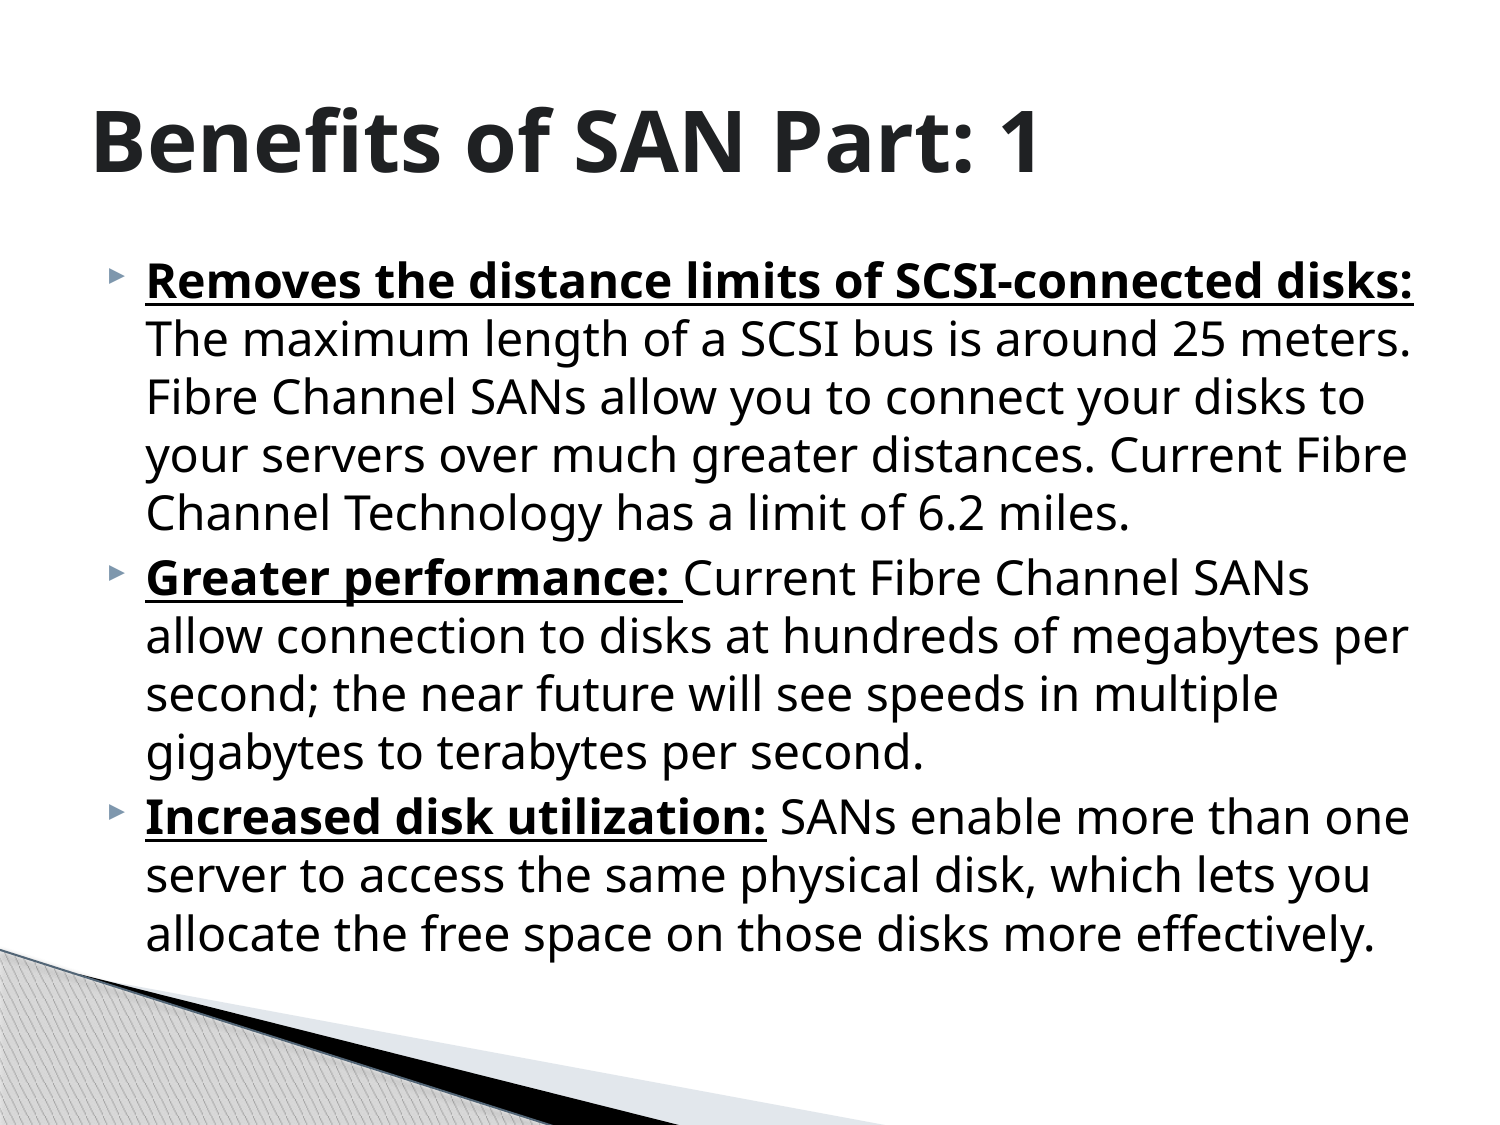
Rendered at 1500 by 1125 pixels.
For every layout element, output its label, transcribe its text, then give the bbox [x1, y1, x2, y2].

list Removes the distance limits of SCSI-connected disks: The maximum length of a SCSI bus is around 25 meters. Fibre Channel SANs allow you to connect your disks to your servers over much greater distances. Current Fibre Channel Technology has a limit of 6.2 miles. Greater performance: Current Fibre Channel SANs allow connection to disks at hundreds of megabytes per second; the near future will see speeds in multiple gigabytes to terabytes per second. Increased disk utilization: SANs enable more than one server to access the same physical disk, which lets you allocate the free space on those disks more effectively. [75, 243, 1450, 1075]
title Benefits of SAN Part: 1 [75, 45, 1425, 233]
